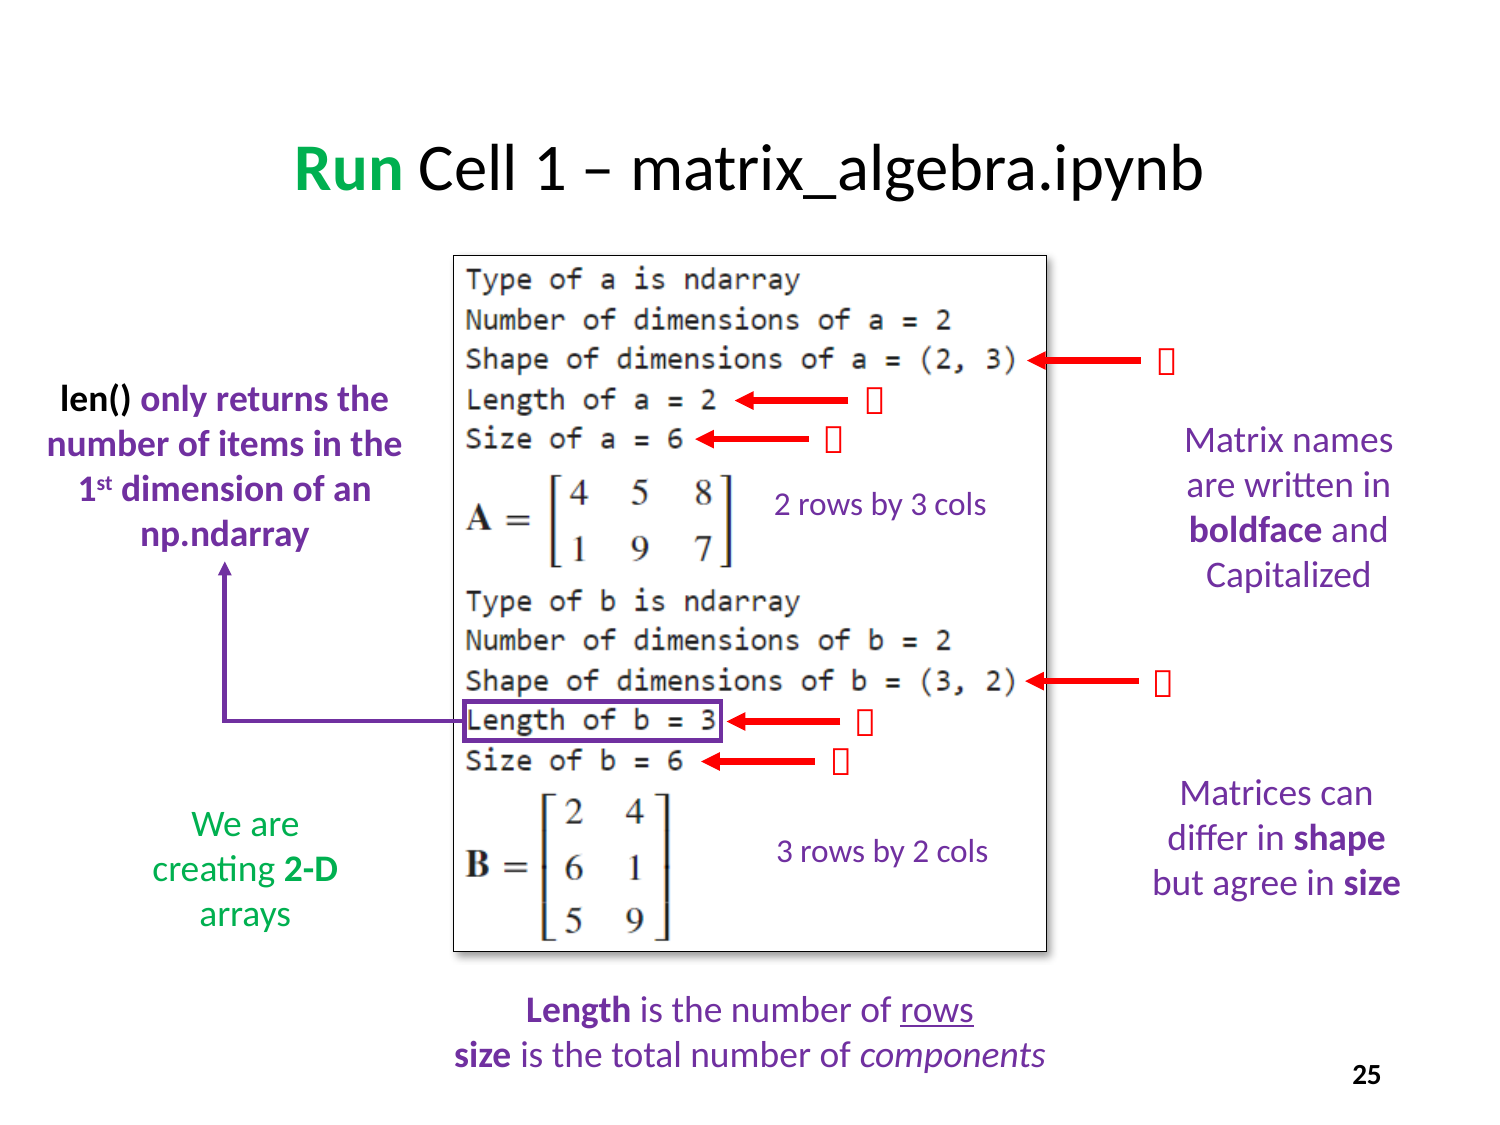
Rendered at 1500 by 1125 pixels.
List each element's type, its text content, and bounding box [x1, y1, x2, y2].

text_box Length is the number of rows size is the total number of components [401, 977, 1099, 1083]
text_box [1025, 652, 1200, 714]
text_box We are creating 2-D arrays [127, 791, 364, 941]
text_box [1026, 330, 1204, 391]
picture [453, 255, 1047, 952]
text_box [695, 408, 871, 470]
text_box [726, 691, 902, 753]
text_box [701, 730, 878, 792]
slide_number 25 [1059, 1042, 1397, 1103]
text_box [265, 522, 424, 763]
text_box len() only returns the number of items in the 1st dimension of an np.ndarray [29, 366, 421, 562]
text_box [734, 370, 912, 431]
title Run Cell 1 – matrix_algebra.ipynb [103, 59, 1397, 278]
text_box Matrices can differ in shape but agree in size [1134, 760, 1419, 911]
text_box Matrix names are written in boldface and Capitalized [1164, 408, 1414, 603]
